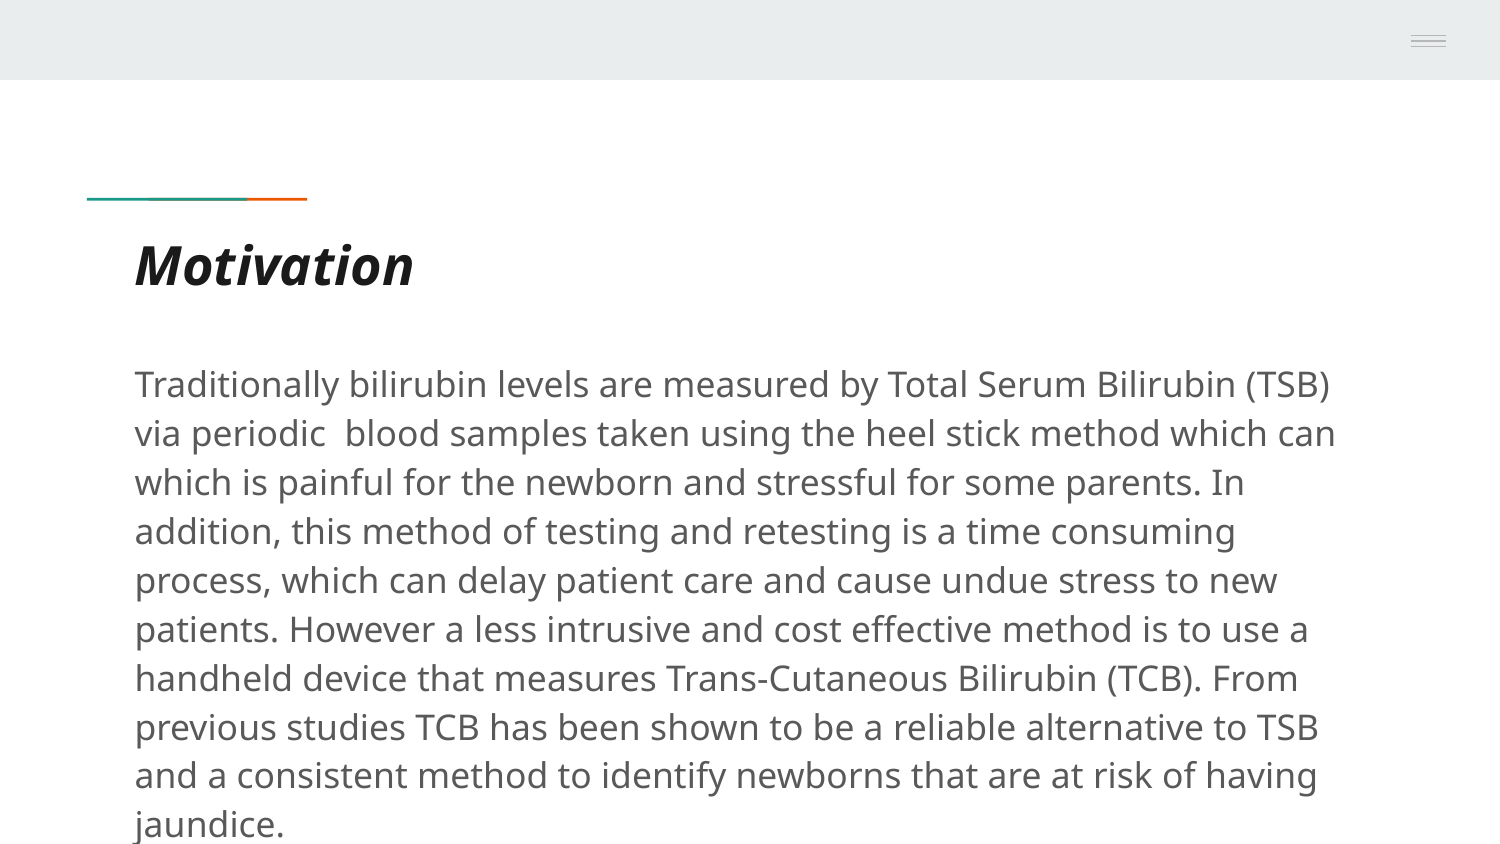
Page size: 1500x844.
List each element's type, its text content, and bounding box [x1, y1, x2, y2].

list Traditionally bilirubin levels are measured by Total Serum Bilirubin (TSB) via periodic blood samples taken using the heel stick method which can which is painful for the newborn and stressful for some parents. In addition, this method of testing and retesting is a time consuming process, which can delay patient care and cause undue stress to new patients. However a less intrusive and cost effective method is to use a handheld device that measures Trans-Cutaneous Bilirubin (TCB). From previous studies TCB has been shown to be a reliable alternative to TSB and a consistent method to identify newborns that are at risk of having jaundice. [119, 341, 1381, 809]
title Motivation [119, 216, 1381, 305]
